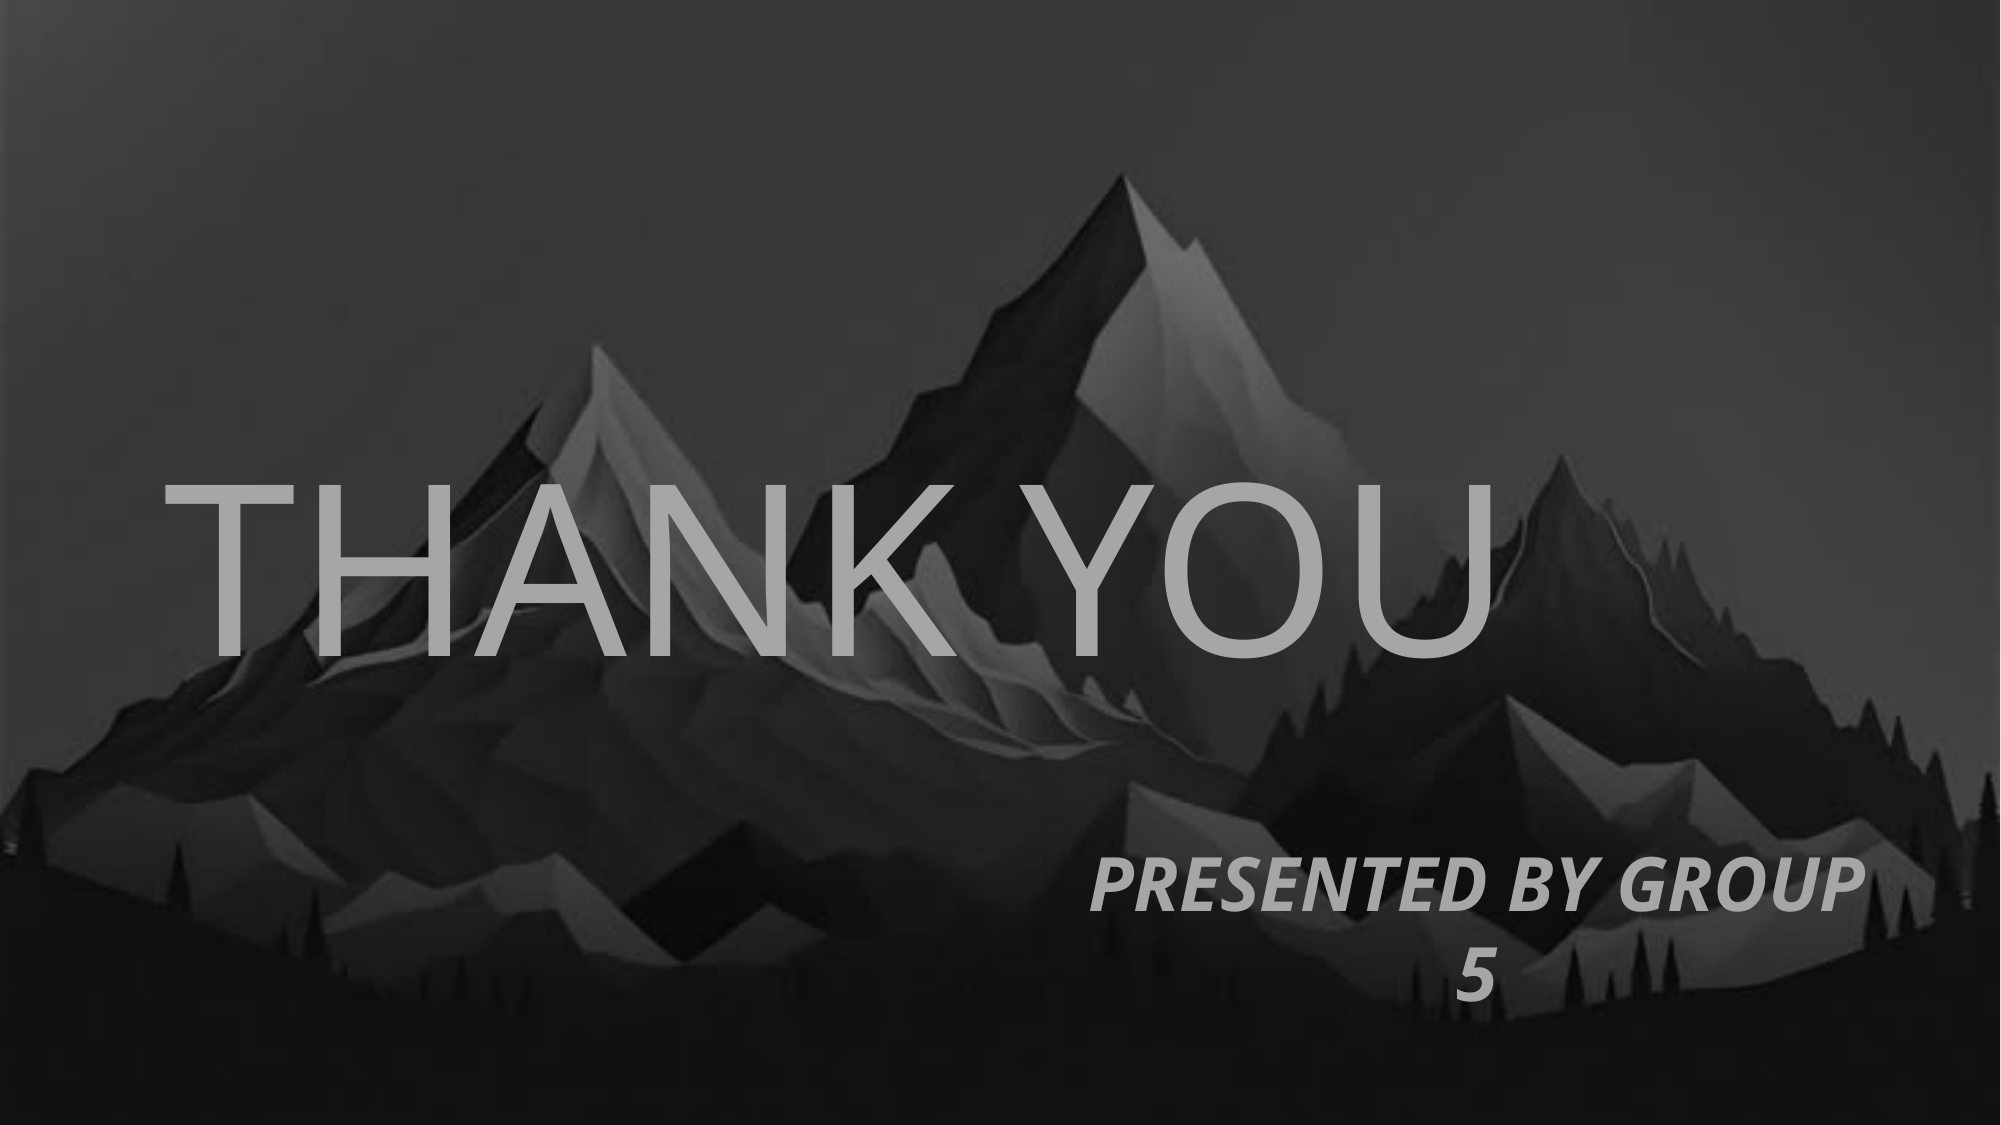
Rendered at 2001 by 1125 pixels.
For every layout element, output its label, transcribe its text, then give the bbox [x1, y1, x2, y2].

text_box THANK YOU [148, 409, 1852, 712]
picture [0, 0, 2001, 1125]
text_box PRESENTED BY GROUP 5 [1067, 829, 1887, 1024]
